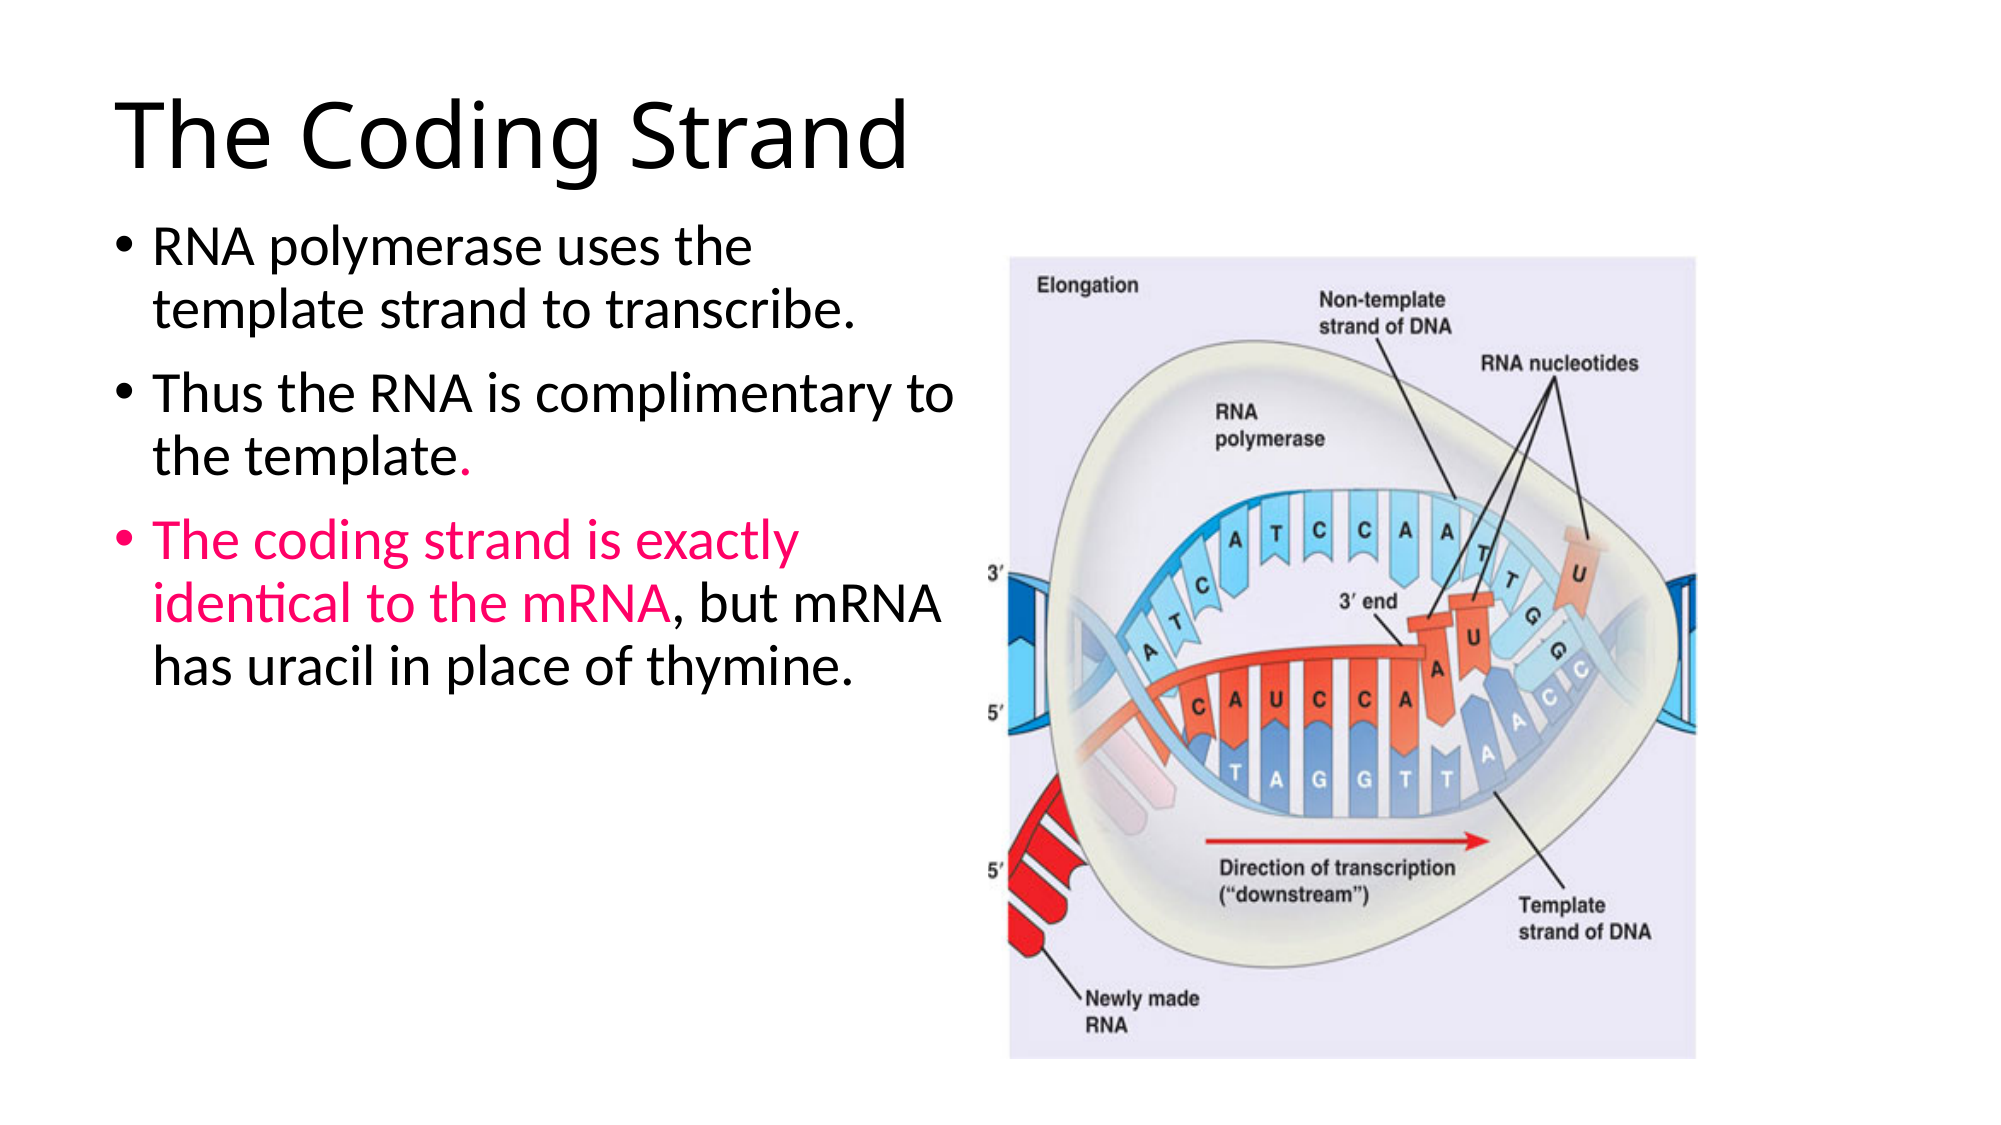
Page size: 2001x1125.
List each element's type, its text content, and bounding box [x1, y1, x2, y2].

list RNA polymerase uses the template strand to transcribe. Thus the RNA is complimentary to the template. The coding strand is exactly identical to the mRNA, but mRNA has uracil in place of thymine. [99, 208, 988, 1071]
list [988, 255, 1698, 1059]
title The Coding Strand [99, 45, 1900, 233]
